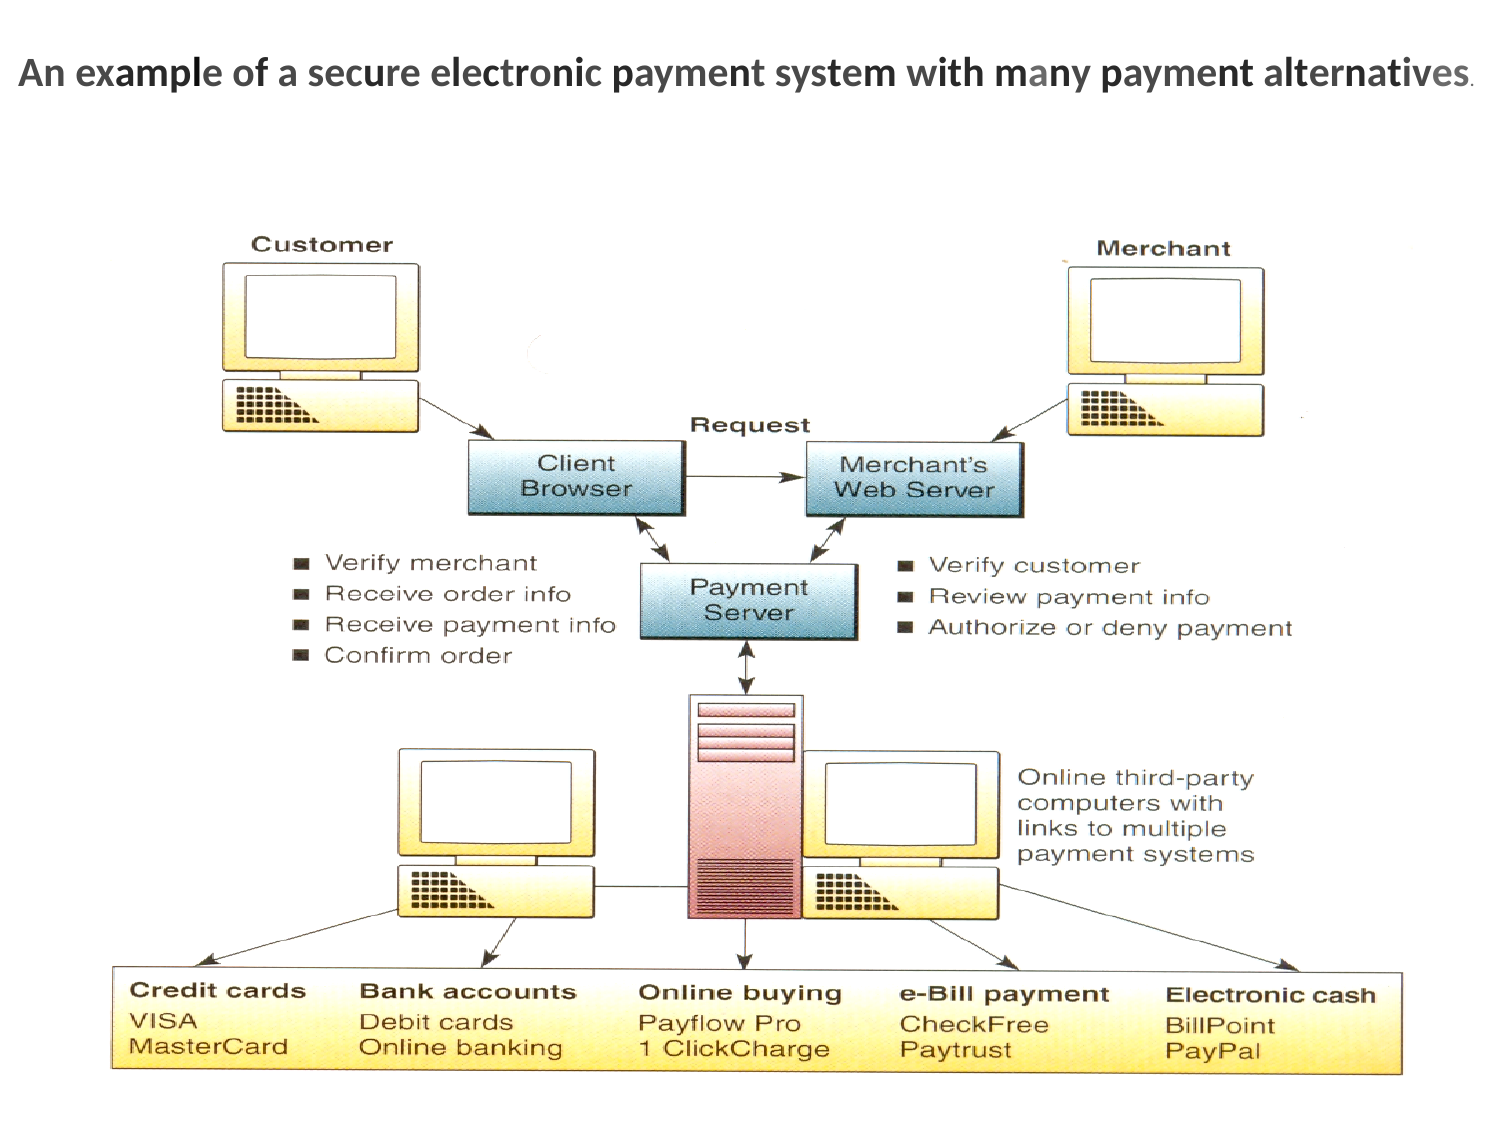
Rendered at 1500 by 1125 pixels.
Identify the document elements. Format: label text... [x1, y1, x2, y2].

picture [74, 226, 1413, 1088]
text_box An example of a secure electronic payment system with many payment alternatives. [5, 37, 1493, 103]
